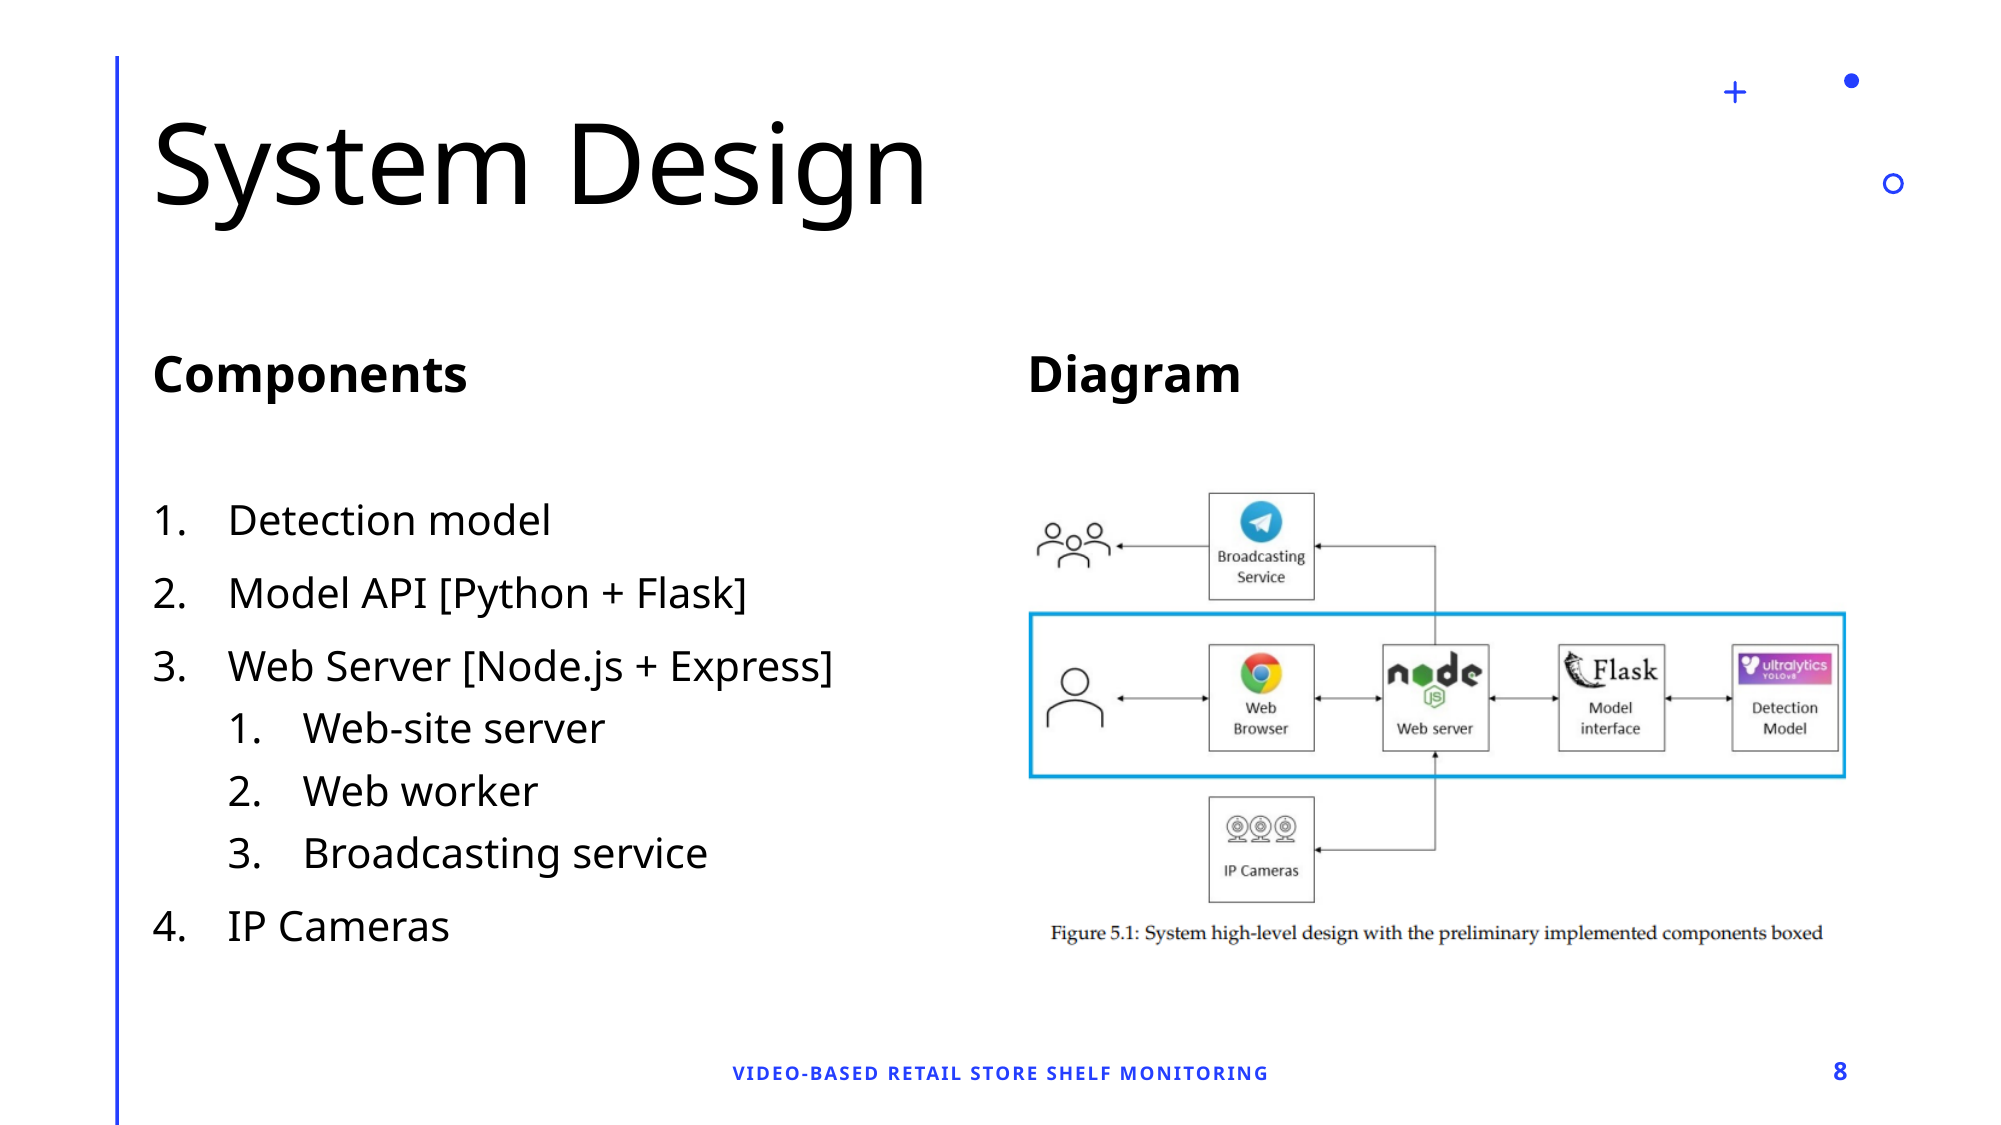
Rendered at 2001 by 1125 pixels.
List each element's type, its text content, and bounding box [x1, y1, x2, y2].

slide_number 8 [1412, 1042, 1863, 1103]
footer Video-based Retail Store Shelf Monitoring [662, 1042, 1338, 1103]
list Detection model Model API [Python + Flask] Web Server [Node.js + Express] Web-site server Web worker Broadcasting service IP Cameras [137, 410, 984, 1016]
list Diagram [1012, 275, 1863, 411]
title System Design [137, 59, 1863, 278]
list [1012, 465, 1863, 961]
list Components [137, 275, 984, 410]
